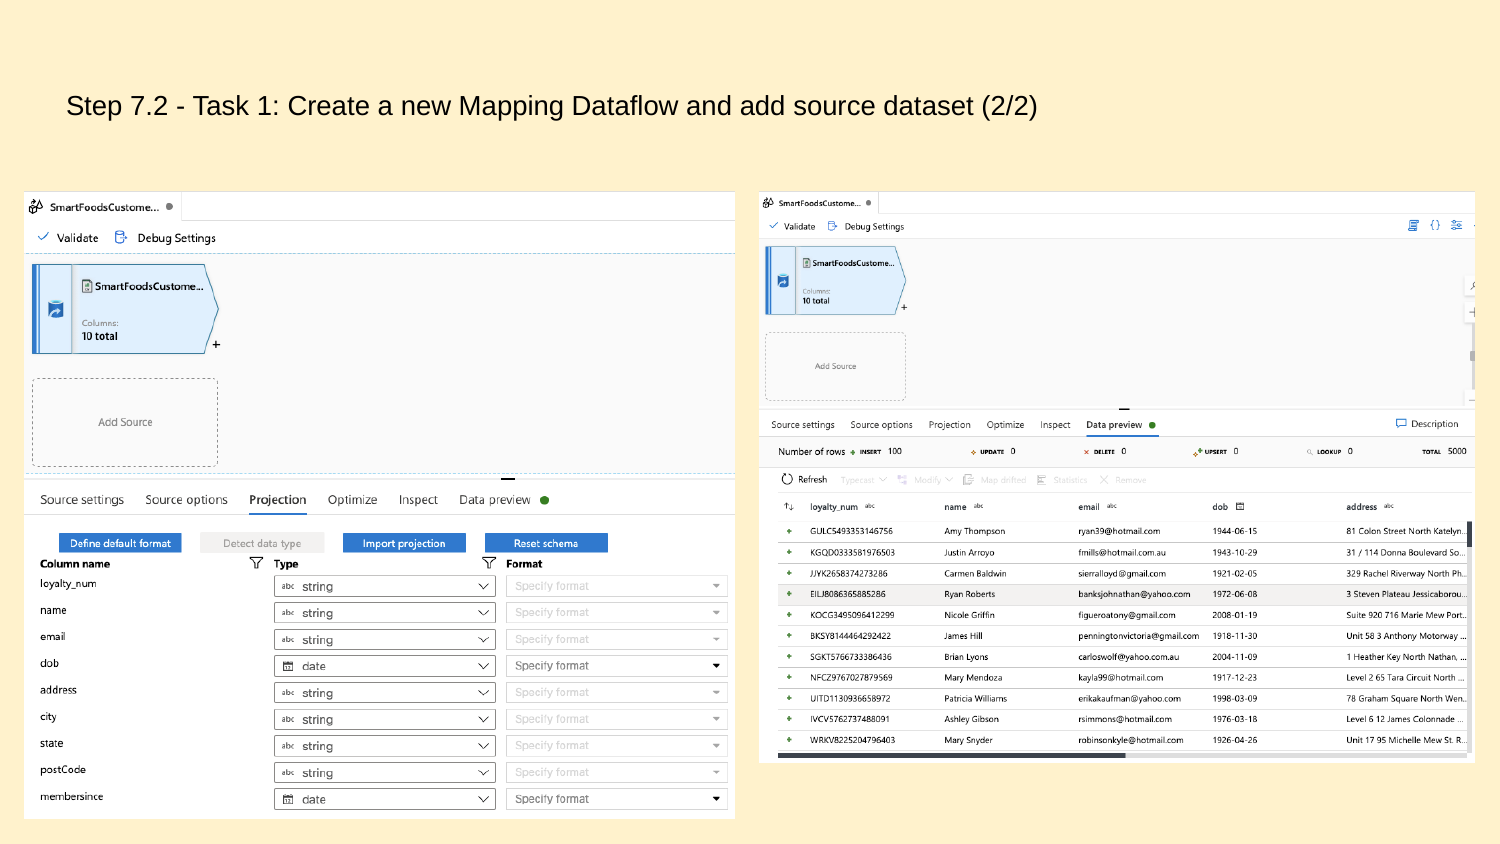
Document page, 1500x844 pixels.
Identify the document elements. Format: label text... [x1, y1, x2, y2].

picture [758, 191, 1476, 763]
picture [24, 191, 735, 819]
title Step 7.2 - Task 1: Create a new Mapping Dataflow and add source dataset (2/2) [51, 72, 1449, 167]
